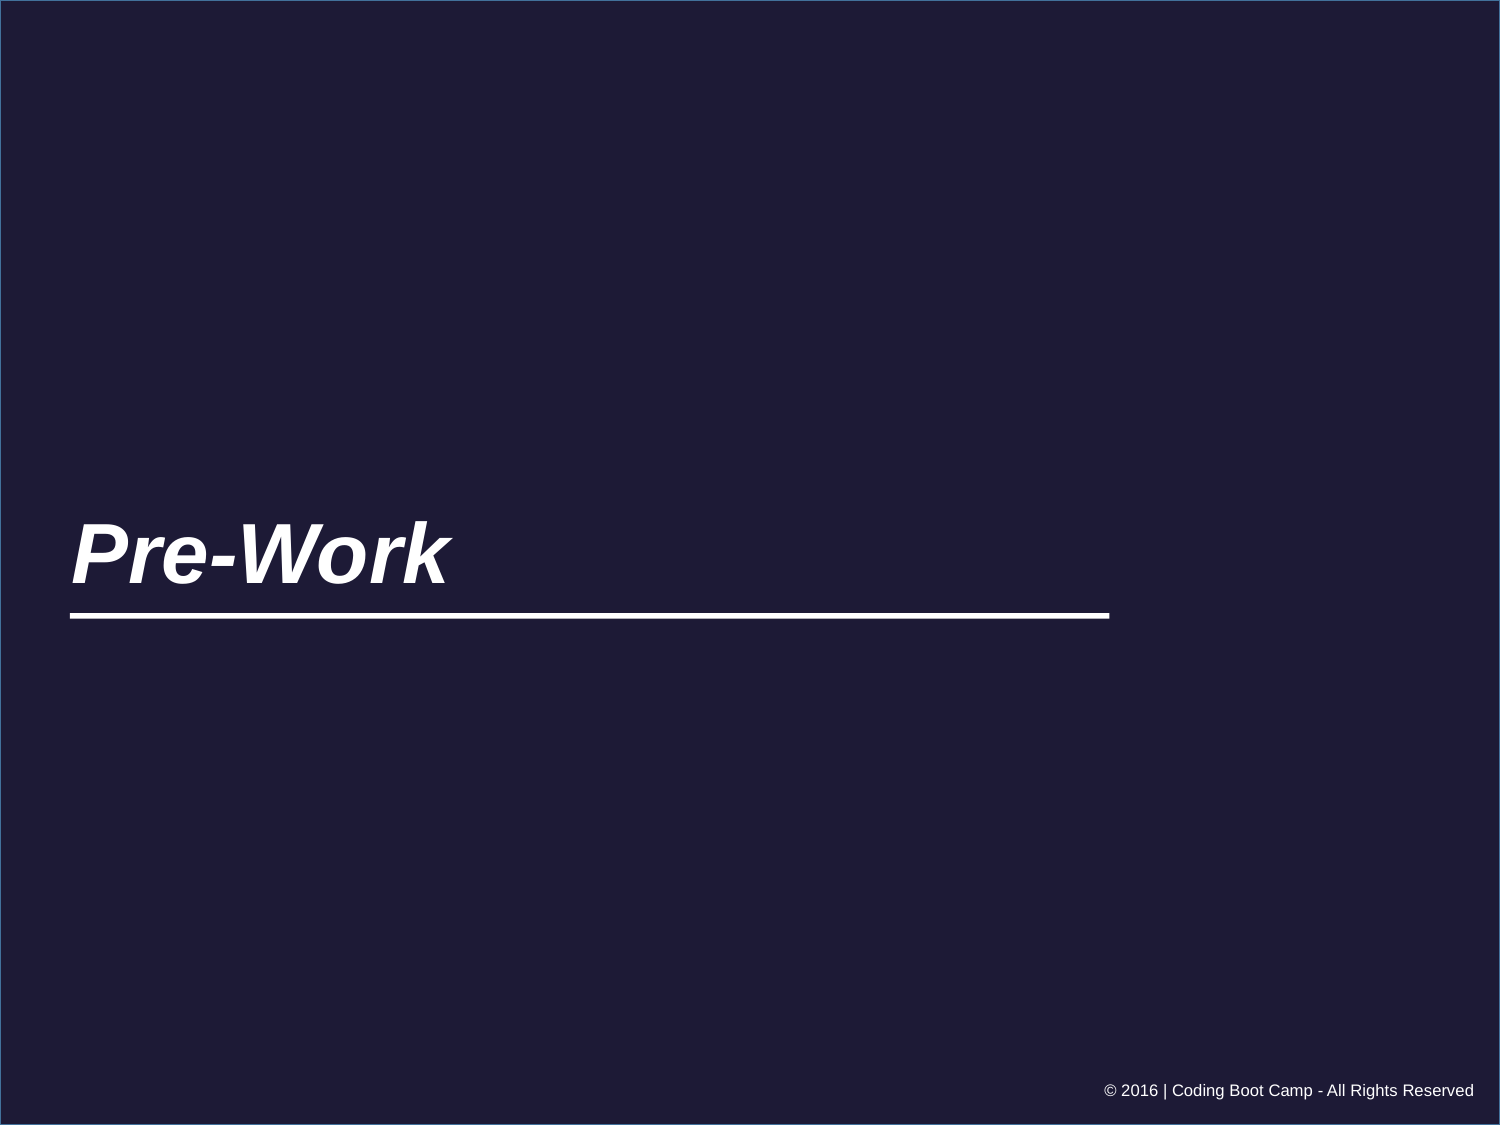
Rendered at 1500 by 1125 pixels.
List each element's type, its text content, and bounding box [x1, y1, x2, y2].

title Pre-Work [63, 483, 1415, 628]
